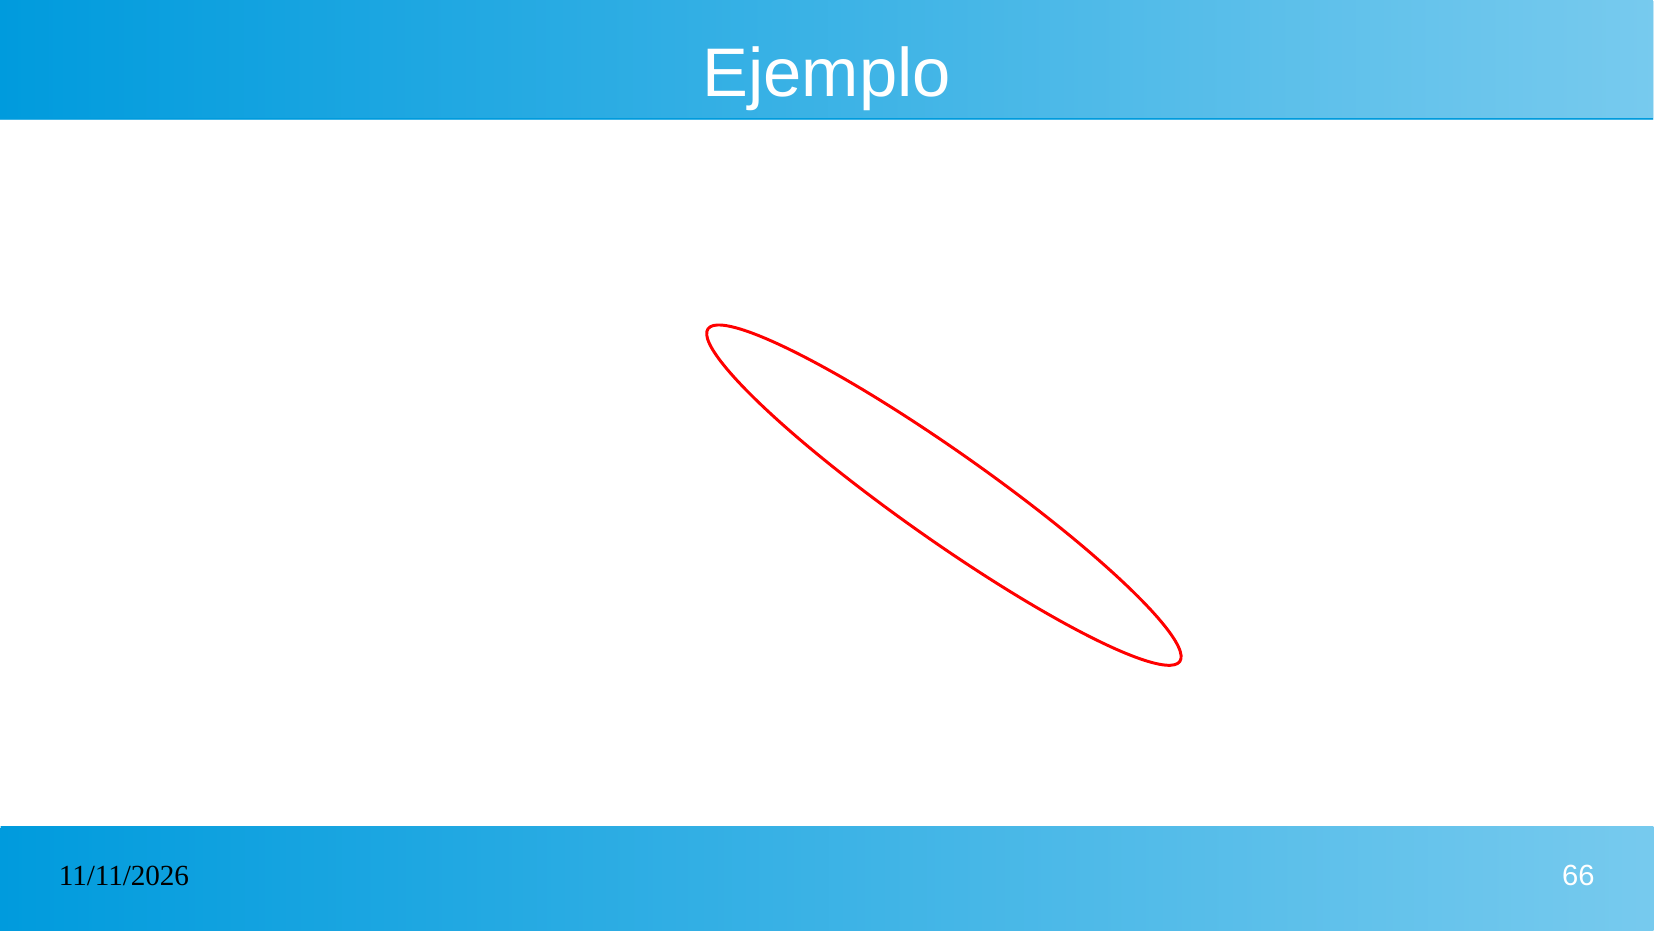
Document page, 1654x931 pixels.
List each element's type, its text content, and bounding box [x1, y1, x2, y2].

picture [388, 145, 1265, 818]
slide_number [59, 856, 443, 916]
slide_number 66 [1210, 856, 1595, 916]
title Ejemplo [59, 29, 1595, 108]
